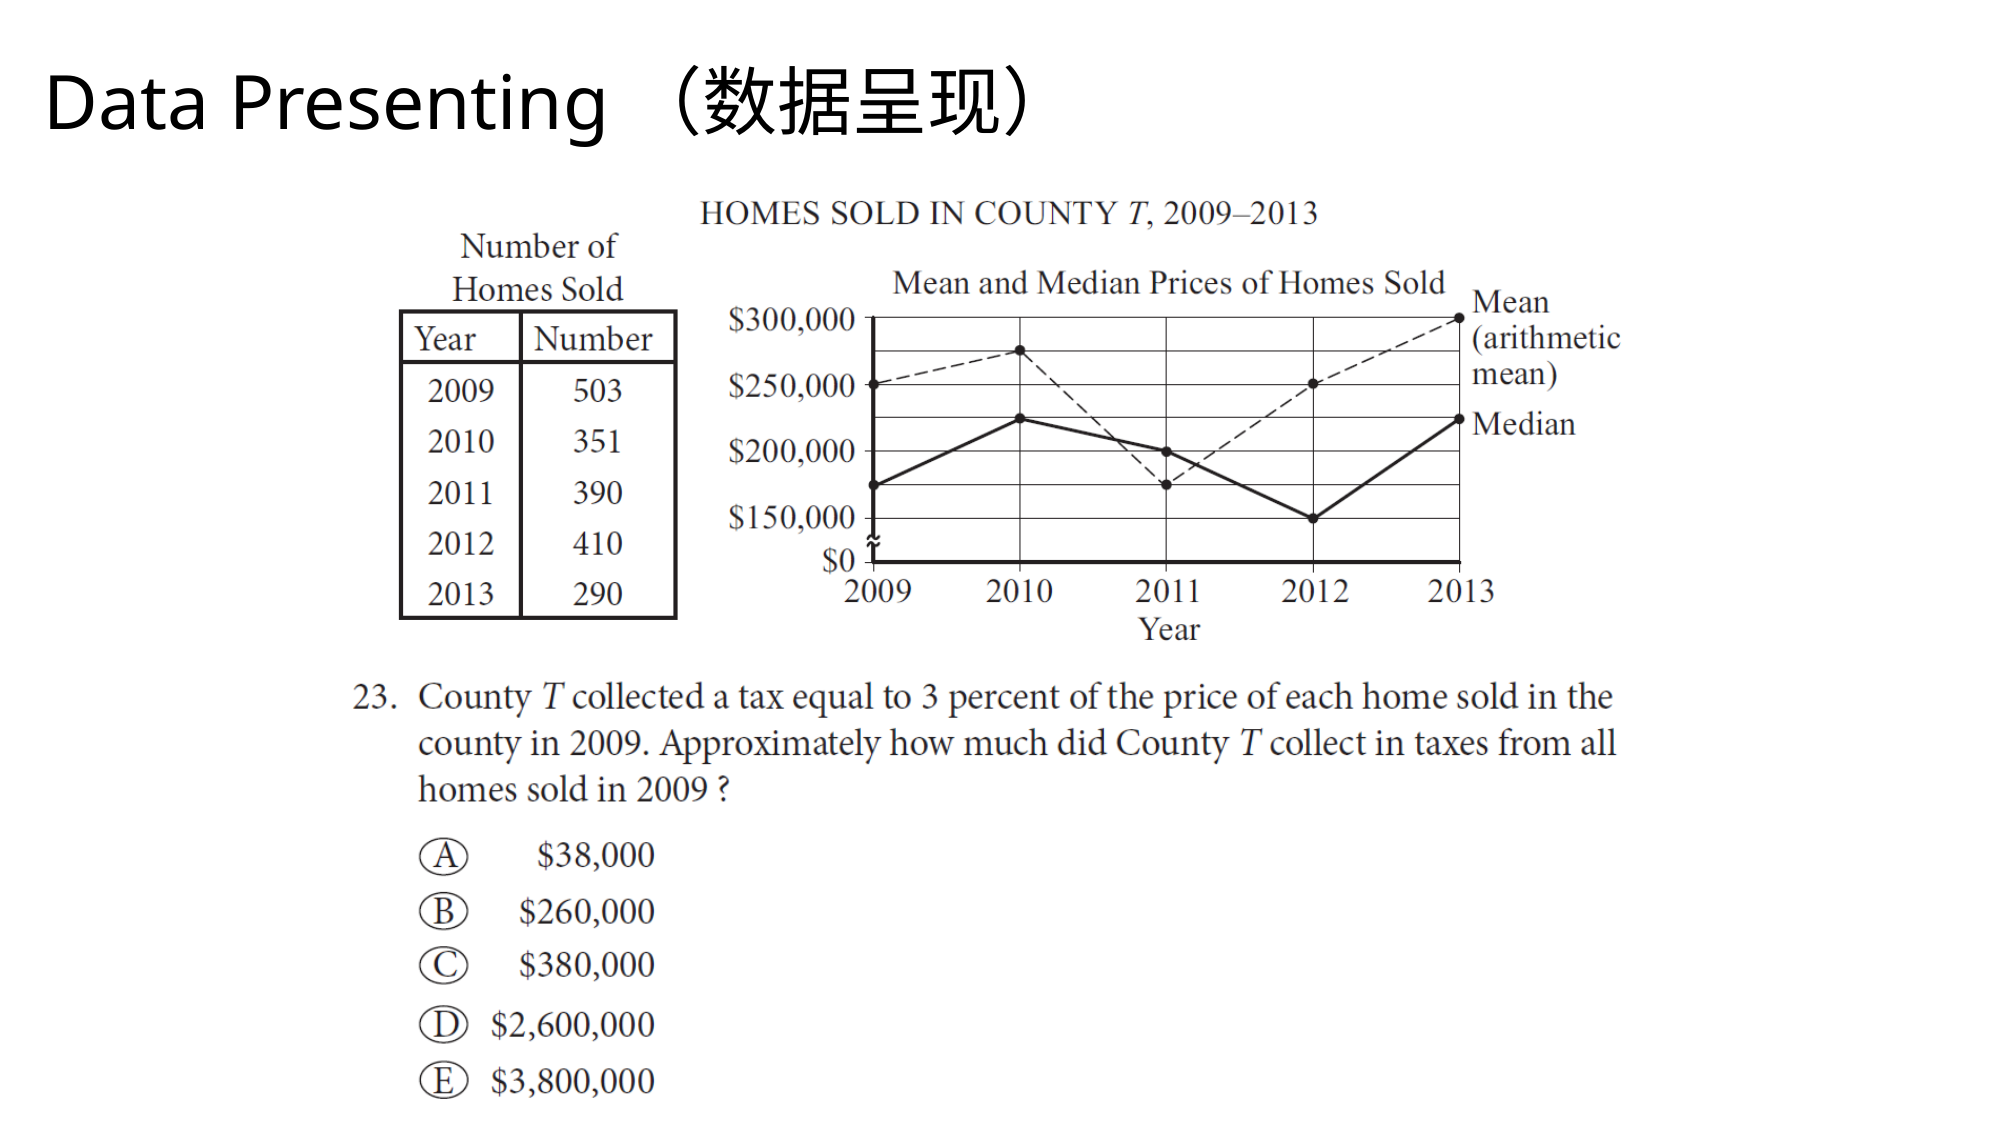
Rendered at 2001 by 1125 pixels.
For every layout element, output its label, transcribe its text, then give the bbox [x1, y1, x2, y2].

text_box Data Presenting（数据呈现） [29, 47, 1093, 152]
picture [325, 162, 1675, 1125]
